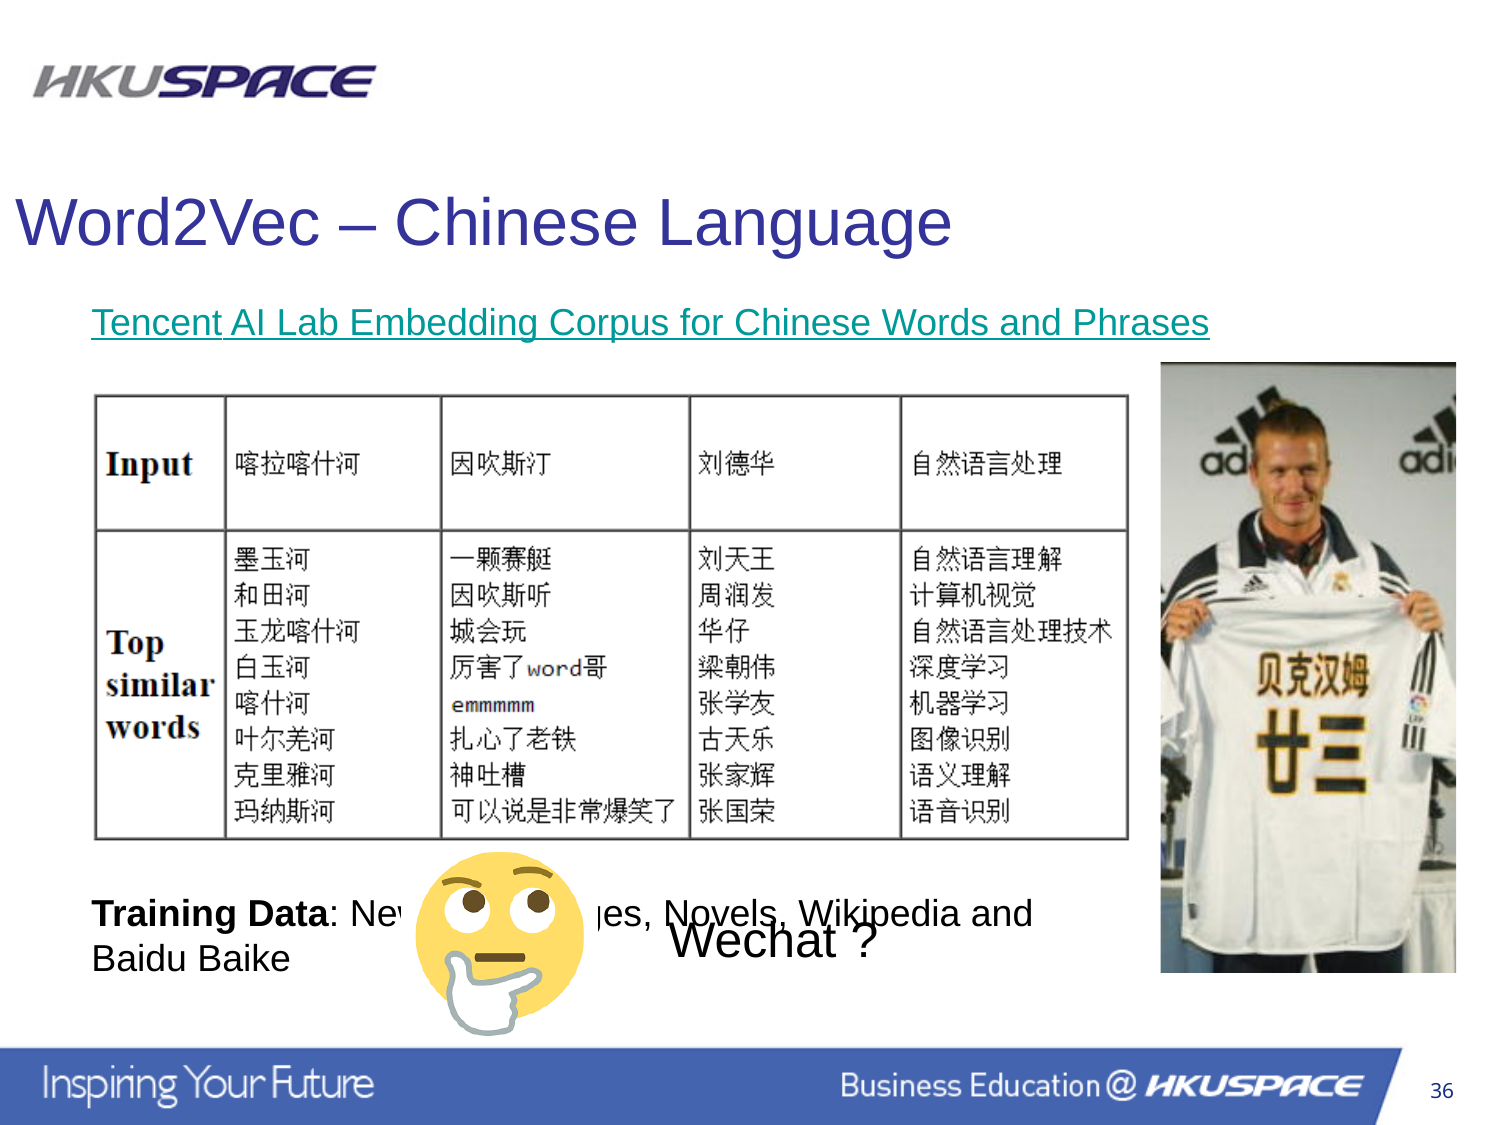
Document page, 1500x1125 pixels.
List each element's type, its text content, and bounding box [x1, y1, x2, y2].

picture [0, 0, 1500, 1125]
text_box Wechat ? [653, 900, 894, 975]
title Word2Vec – Chinese Language [0, 101, 1325, 266]
text_box Training Data: News, Webpages, Novels, Wikipedia and Baidu Baike [602, 881, 1137, 987]
text_box Training Data: News, Webpages, Novels, Wikipedia and Baidu Baike [76, 881, 395, 987]
text_box Tencent AI Lab Embedding Corpus for Chinese Words and Phrases [76, 291, 1376, 396]
slide_number 36 [1415, 1070, 1499, 1125]
text_box [64, 278, 1483, 397]
